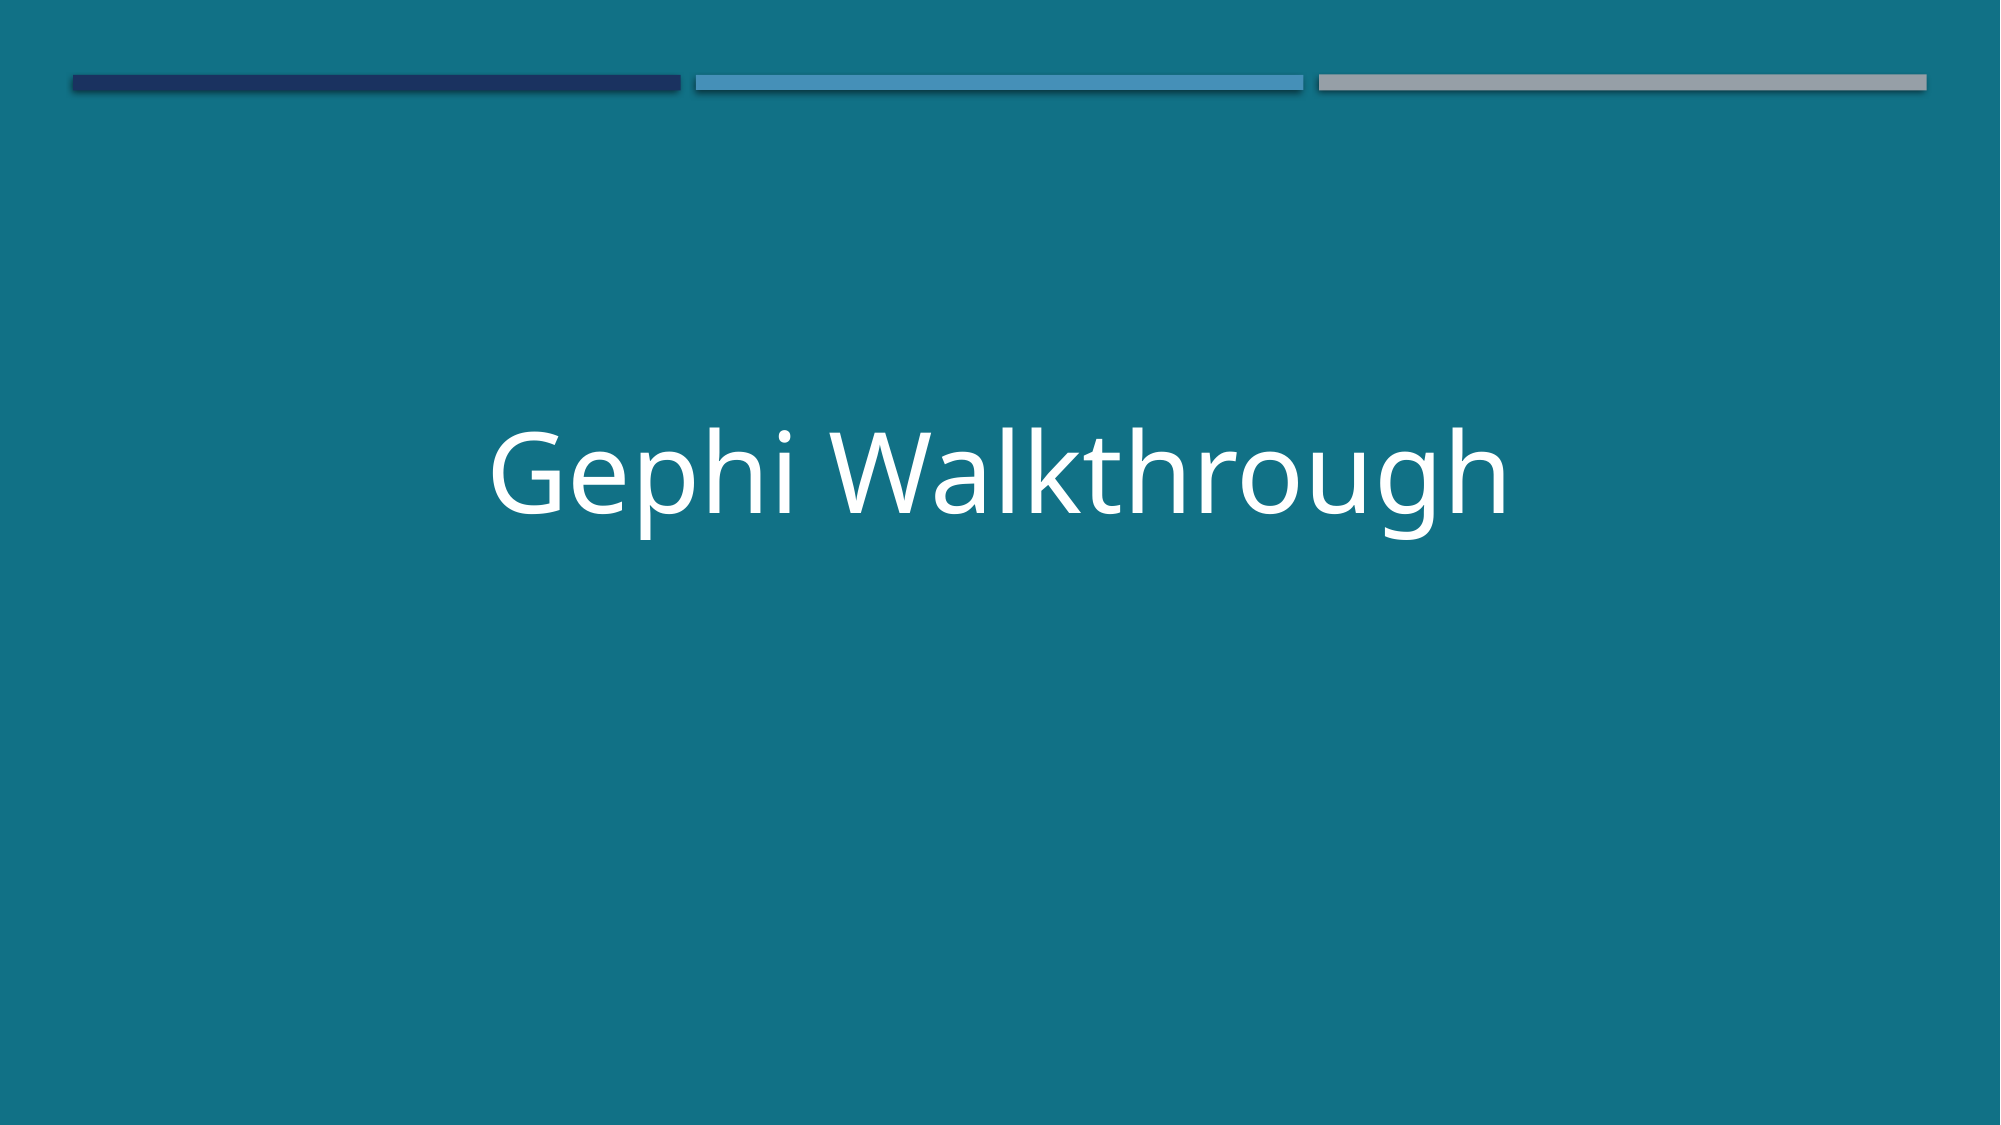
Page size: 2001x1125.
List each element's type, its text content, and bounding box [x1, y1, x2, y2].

text_box Gephi Walkthrough [249, 358, 1751, 801]
